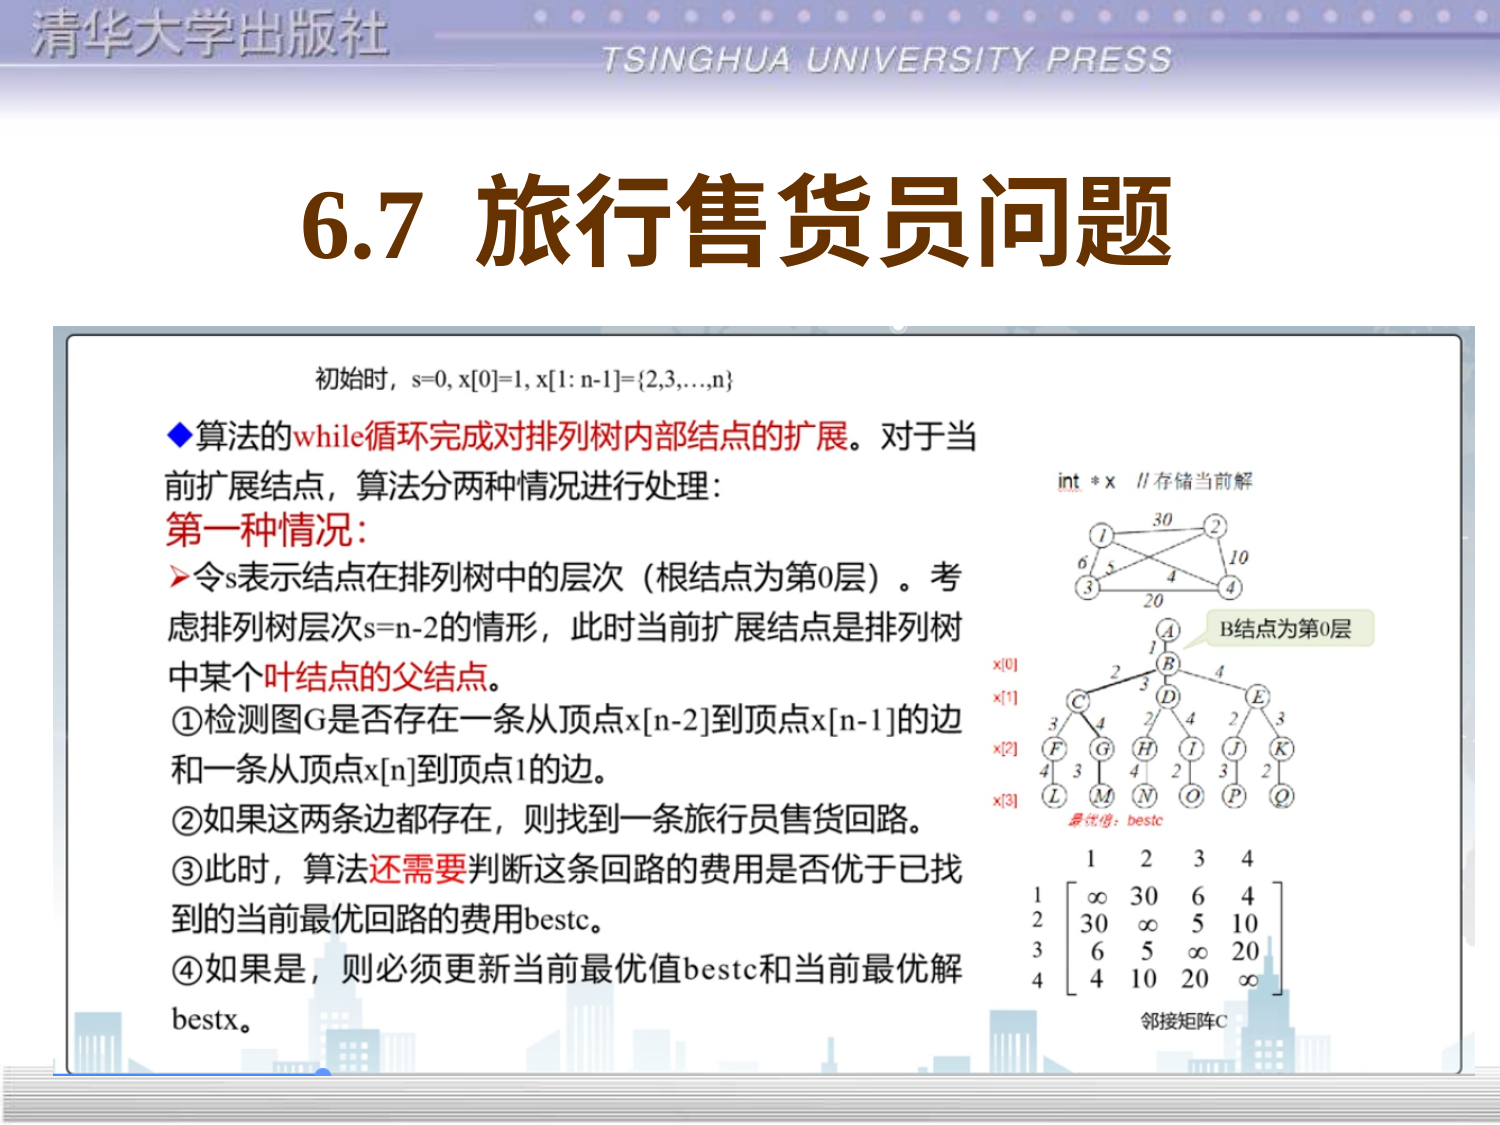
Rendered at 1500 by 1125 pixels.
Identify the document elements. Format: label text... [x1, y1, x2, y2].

picture [0, 0, 1500, 1125]
title 6.7 旅行售货员问题 [99, 124, 1376, 313]
slide_number [1074, 1085, 1388, 1100]
